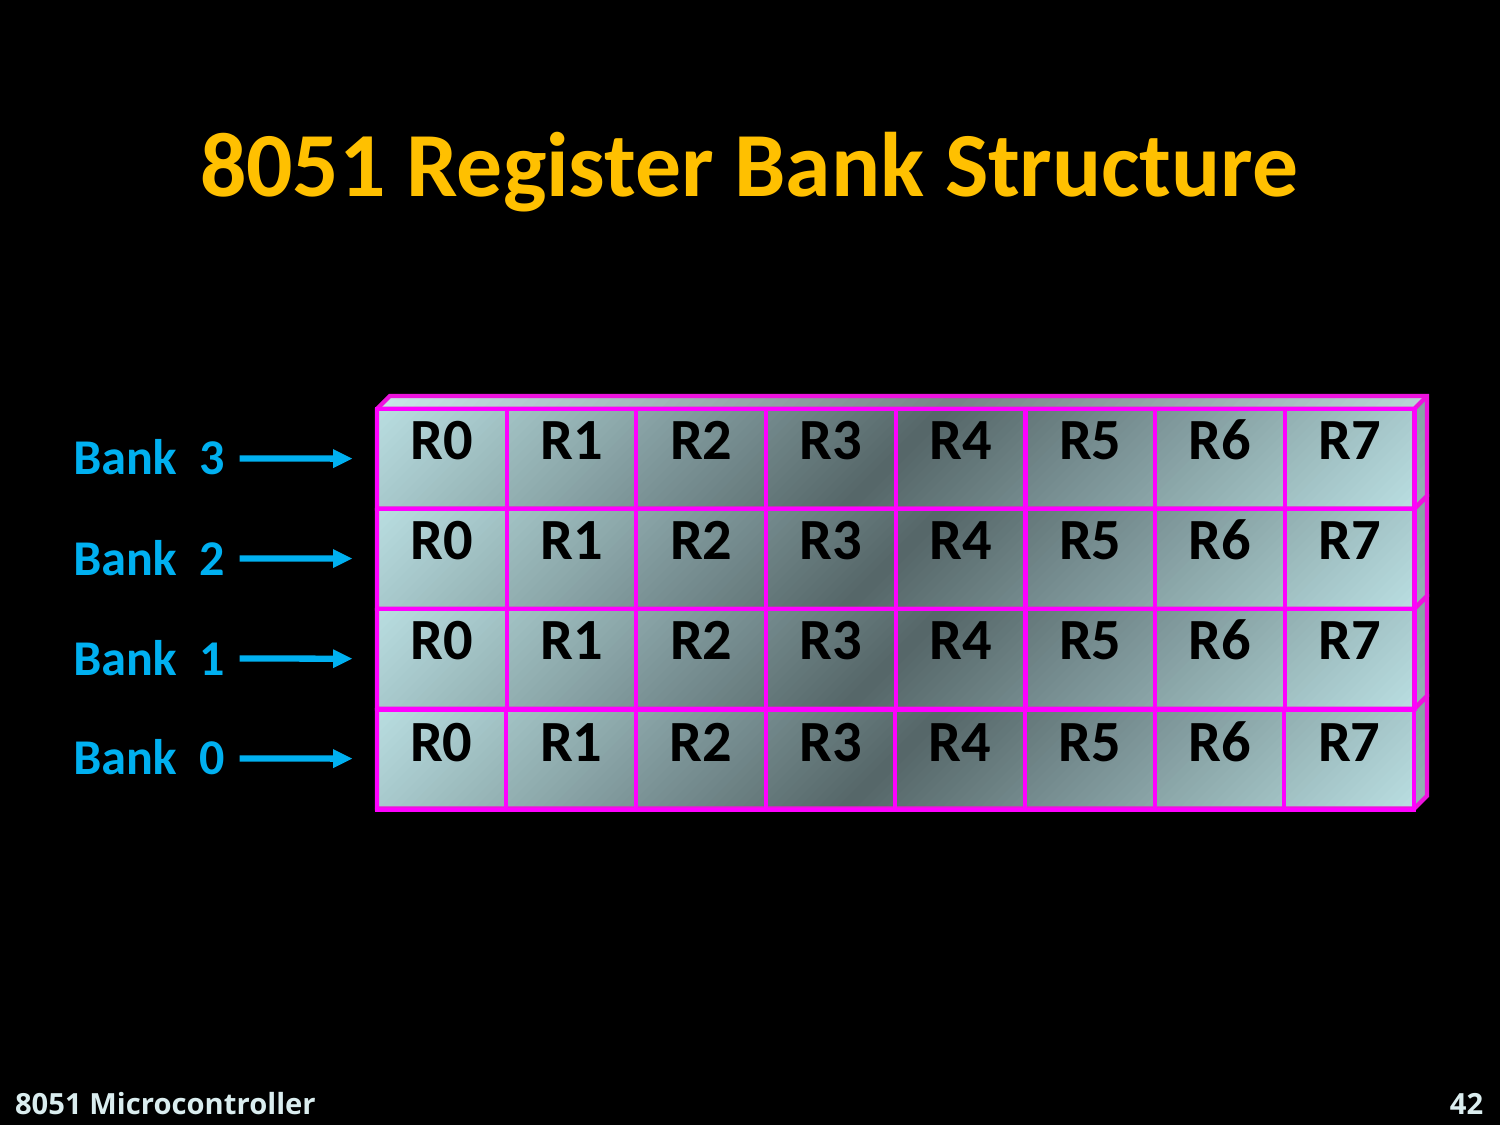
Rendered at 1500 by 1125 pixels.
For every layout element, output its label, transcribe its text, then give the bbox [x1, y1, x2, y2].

table_header R5 [1028, 511, 1153, 607]
table_header R3 [768, 411, 894, 507]
table_header R5 [1027, 712, 1153, 808]
table_header R7 [1287, 511, 1413, 607]
slide_number 42 [1148, 1077, 1499, 1125]
table_header R5 [1028, 611, 1153, 707]
text_box [239, 752, 353, 765]
text_box [239, 552, 353, 565]
text_box [239, 452, 353, 465]
table_header R0 [379, 712, 504, 808]
table_header R4 [898, 511, 1023, 607]
table_header R1 [509, 411, 634, 507]
table_header R6 [1157, 611, 1283, 707]
table_header R6 [1157, 712, 1282, 808]
table_header R0 [379, 611, 505, 707]
title 8051 Register Bank Structure [49, 44, 1451, 276]
table_header R2 [638, 511, 764, 607]
text_box Bank 2 [58, 517, 271, 593]
table_header R2 [638, 611, 764, 707]
table_header R2 [638, 712, 764, 808]
table_header R0 [379, 411, 505, 507]
table_header R1 [509, 511, 634, 607]
table_header R6 [1157, 511, 1283, 607]
table_header R0 [379, 511, 505, 607]
table_header R3 [768, 511, 894, 607]
table_header R1 [509, 611, 634, 707]
table_header R5 [1028, 411, 1153, 507]
table_header R7 [1287, 611, 1413, 707]
text_box Bank 0 [58, 717, 271, 793]
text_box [379, 396, 1426, 407]
table_header R1 [508, 712, 634, 808]
table_header R2 [638, 411, 764, 507]
table_header R4 [897, 712, 1023, 808]
slide_number 8051 Microcontroller [0, 1077, 351, 1125]
table_header R4 [898, 411, 1023, 507]
table_header R6 [1157, 411, 1283, 507]
text_box Bank 1 [58, 617, 271, 693]
table_header R3 [768, 712, 893, 808]
table_header R4 [898, 611, 1023, 707]
text_box [239, 652, 353, 665]
table_header R3 [768, 611, 894, 707]
text_box Bank 3 [58, 417, 271, 493]
table_header R7 [1287, 411, 1413, 507]
table_header R7 [1286, 712, 1412, 808]
